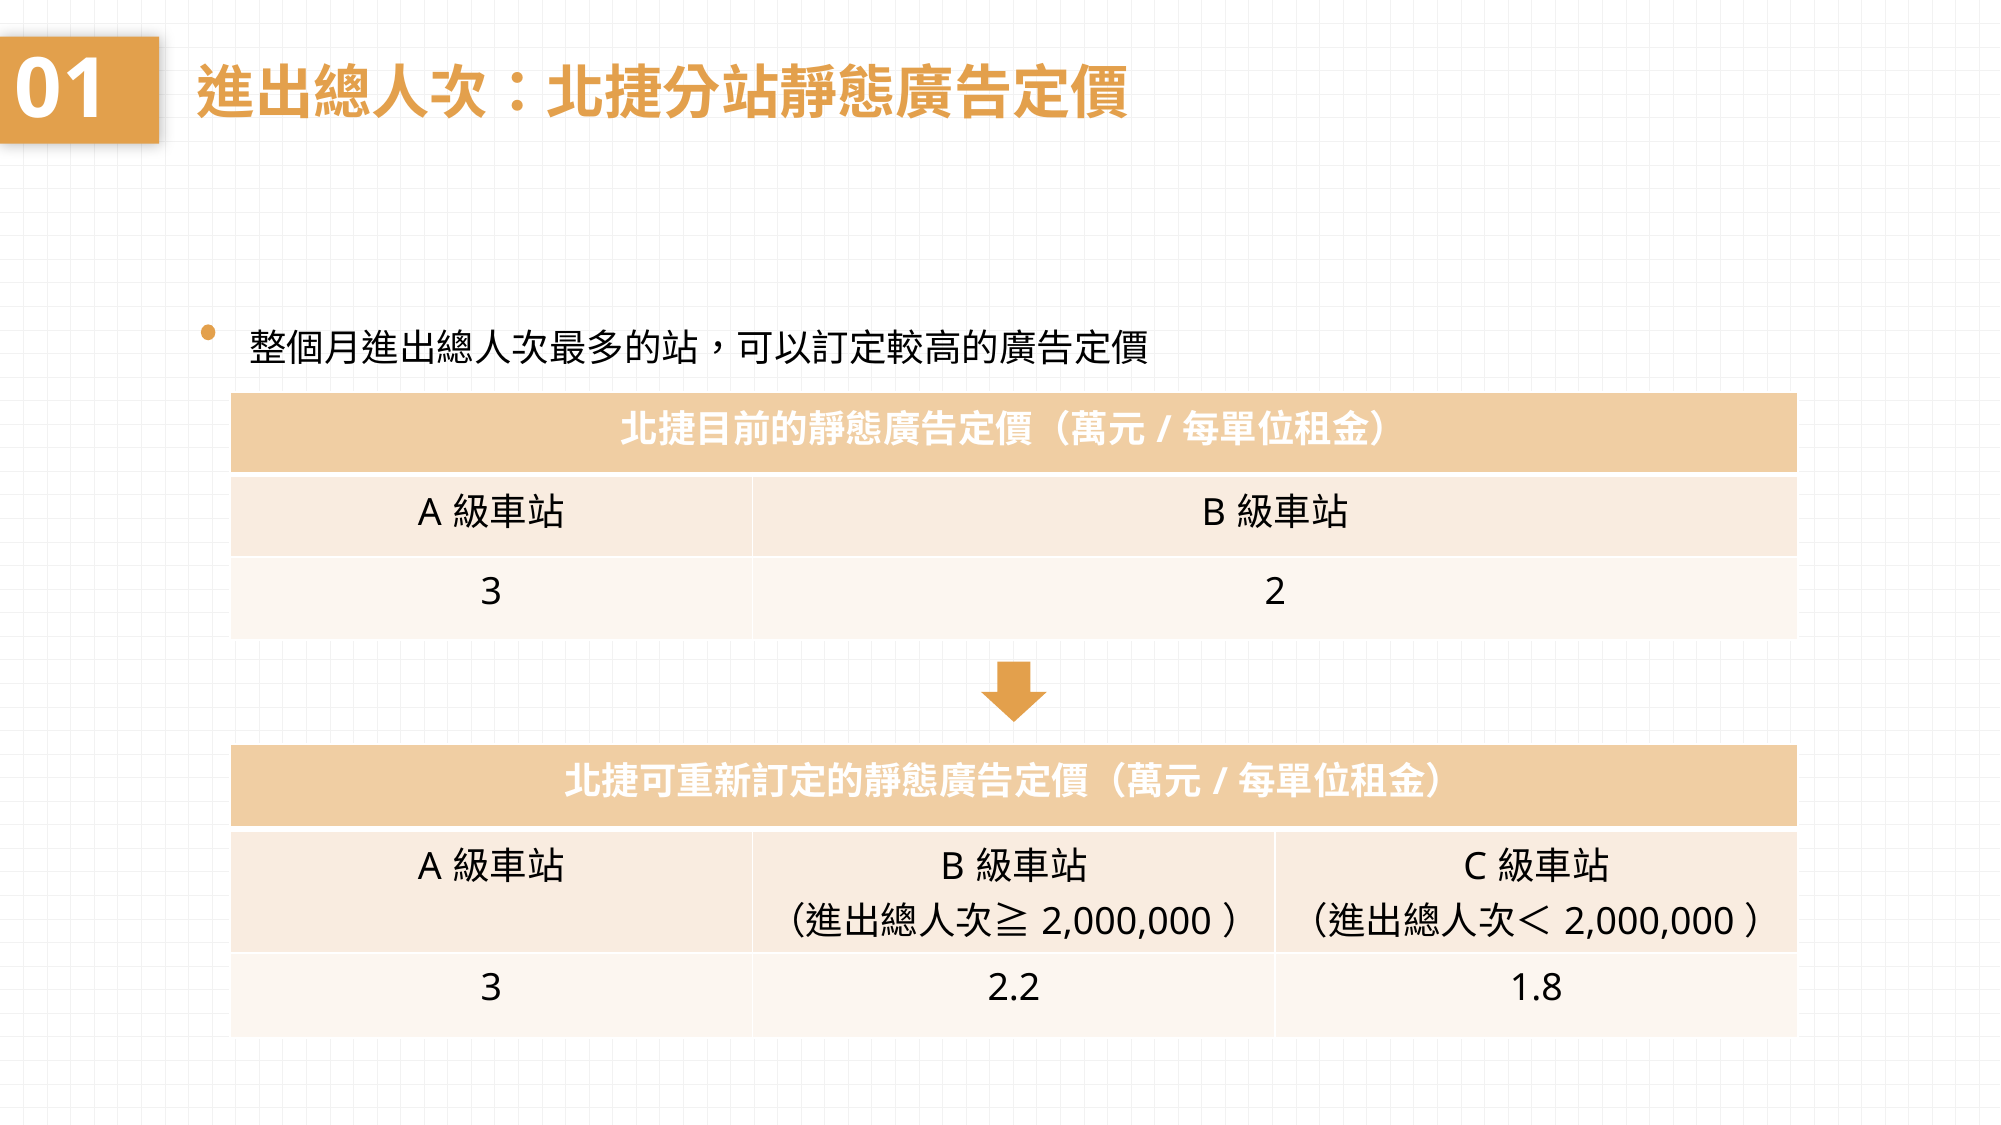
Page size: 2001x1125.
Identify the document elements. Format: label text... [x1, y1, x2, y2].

text_box 整個月進出總人次最多的站，可以訂定較高的廣告定價 [234, 303, 1165, 377]
table_cell 2 [753, 558, 1797, 639]
table_cell 3 [231, 954, 752, 1037]
table_cell 2.2 [753, 954, 1274, 1037]
table_cell A級車站 [231, 832, 752, 952]
table_cell 1.8 [1276, 954, 1797, 1037]
table_header 北捷目前的靜態廣告定價（萬元/每單位租金） [231, 393, 1797, 472]
list 進出總人次：北捷分站靜態廣告定價 [182, 36, 1238, 144]
text_box [199, 323, 217, 342]
table_header 北捷可重新訂定的靜態廣告定價（萬元/每單位租金） [231, 745, 1797, 826]
table_cell B級車站 [753, 477, 1797, 556]
table_cell B級車站 （進出總人次≧2,000,000） [753, 832, 1274, 952]
text_box [978, 660, 1050, 724]
table_cell 3 [231, 558, 752, 639]
table_cell C級車站 （進出總人次＜2,000,000） [1276, 832, 1797, 952]
list 01 [0, 36, 160, 144]
table_cell A級車站 [231, 477, 752, 556]
